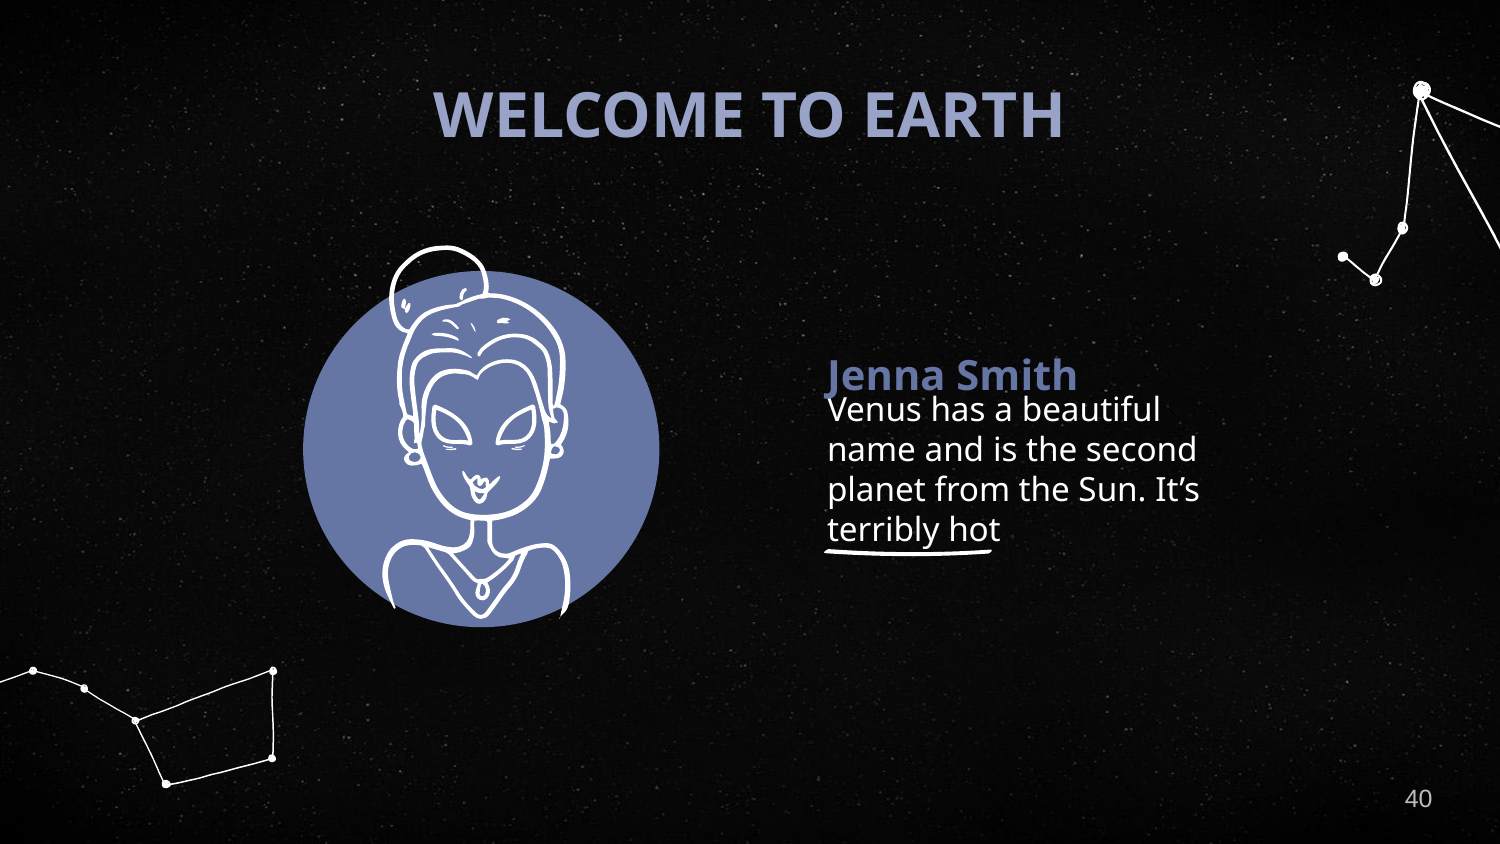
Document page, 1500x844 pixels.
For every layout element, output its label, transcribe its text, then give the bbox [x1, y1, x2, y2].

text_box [0, 666, 278, 789]
title WELCOME TO EARTH [118, 60, 1382, 155]
text_box [823, 549, 992, 557]
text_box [380, 245, 572, 620]
picture [0, 0, 1500, 844]
text_box [576, 298, 660, 600]
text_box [1337, 80, 1500, 323]
slide_number 40 [1389, 764, 1480, 830]
subtitle Venus has a beautiful name and is the second planet from the Sun. It’s terribly hot [812, 377, 1239, 560]
subtitle Jenna Smith [812, 333, 1159, 399]
text_box [303, 306, 375, 593]
